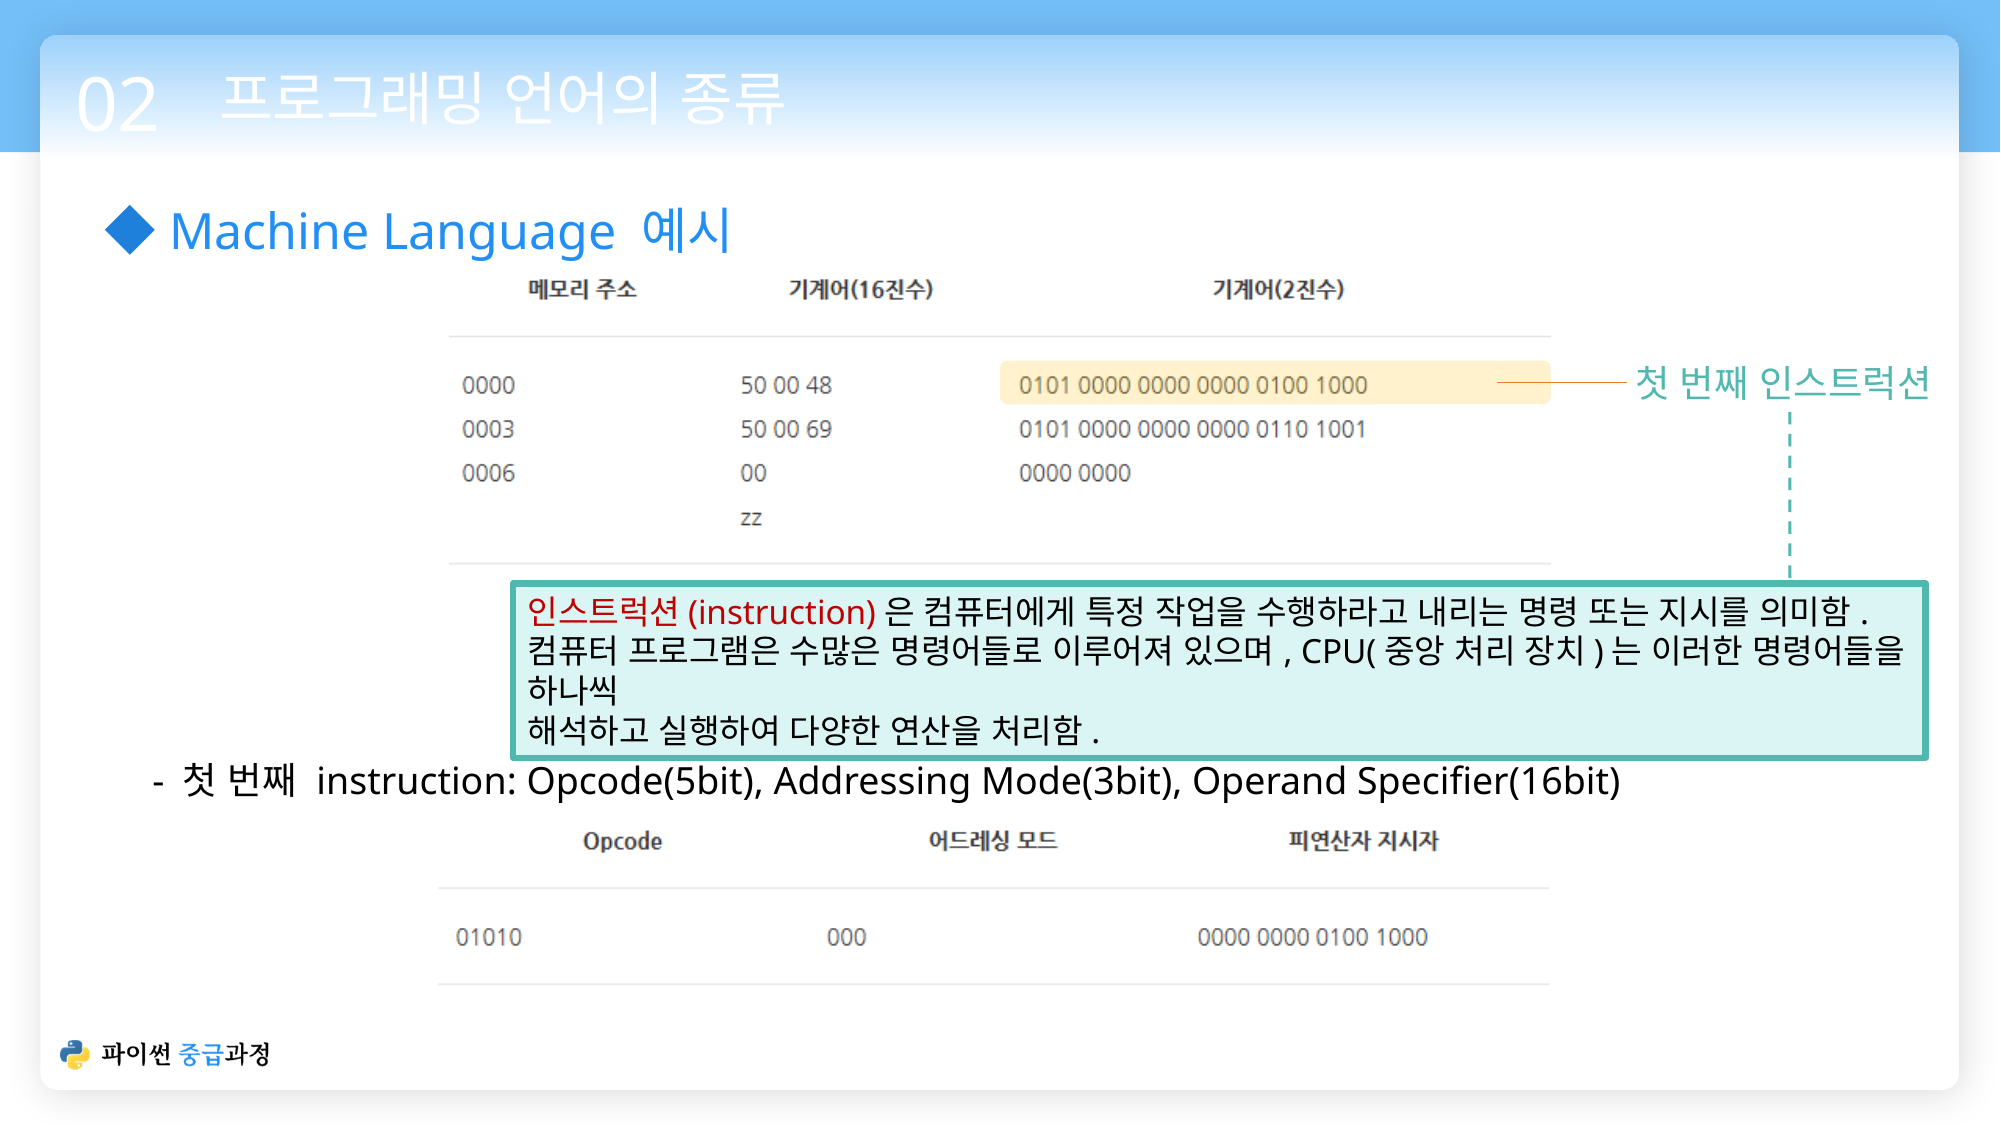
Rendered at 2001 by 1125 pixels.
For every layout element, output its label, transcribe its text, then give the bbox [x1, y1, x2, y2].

text_box [0, 0, 2000, 153]
text_box 인스트럭션(instruction)은 컴퓨터에게 특정 작업을 수행하라고 내리는 명령 또는 지시를 의미함. 컴퓨터 프로그램은 수많은 명령어들로 이루어져 있으며, CPU(중앙 처리 장치)는 이러한 명령어들을 하나씩 해석하고 실행하여 다양한 연산을 처리함. [513, 583, 1926, 758]
text_box Machine Language 예시 [154, 191, 1726, 267]
picture [438, 823, 1562, 990]
text_box [103, 203, 157, 257]
text_box - 첫 번째 instruction: Opcode(5bit), Addressing Mode(3bit), Operand Specifier(16bit) [137, 749, 1805, 810]
text_box [39, 34, 1961, 1091]
picture [449, 267, 1551, 571]
text_box 프로그래밍 언어의 종류 [204, 54, 940, 140]
text_box 02 [60, 48, 213, 154]
text_box 첫 번째 인스트럭션 [1620, 352, 1960, 412]
picture [60, 1038, 274, 1071]
